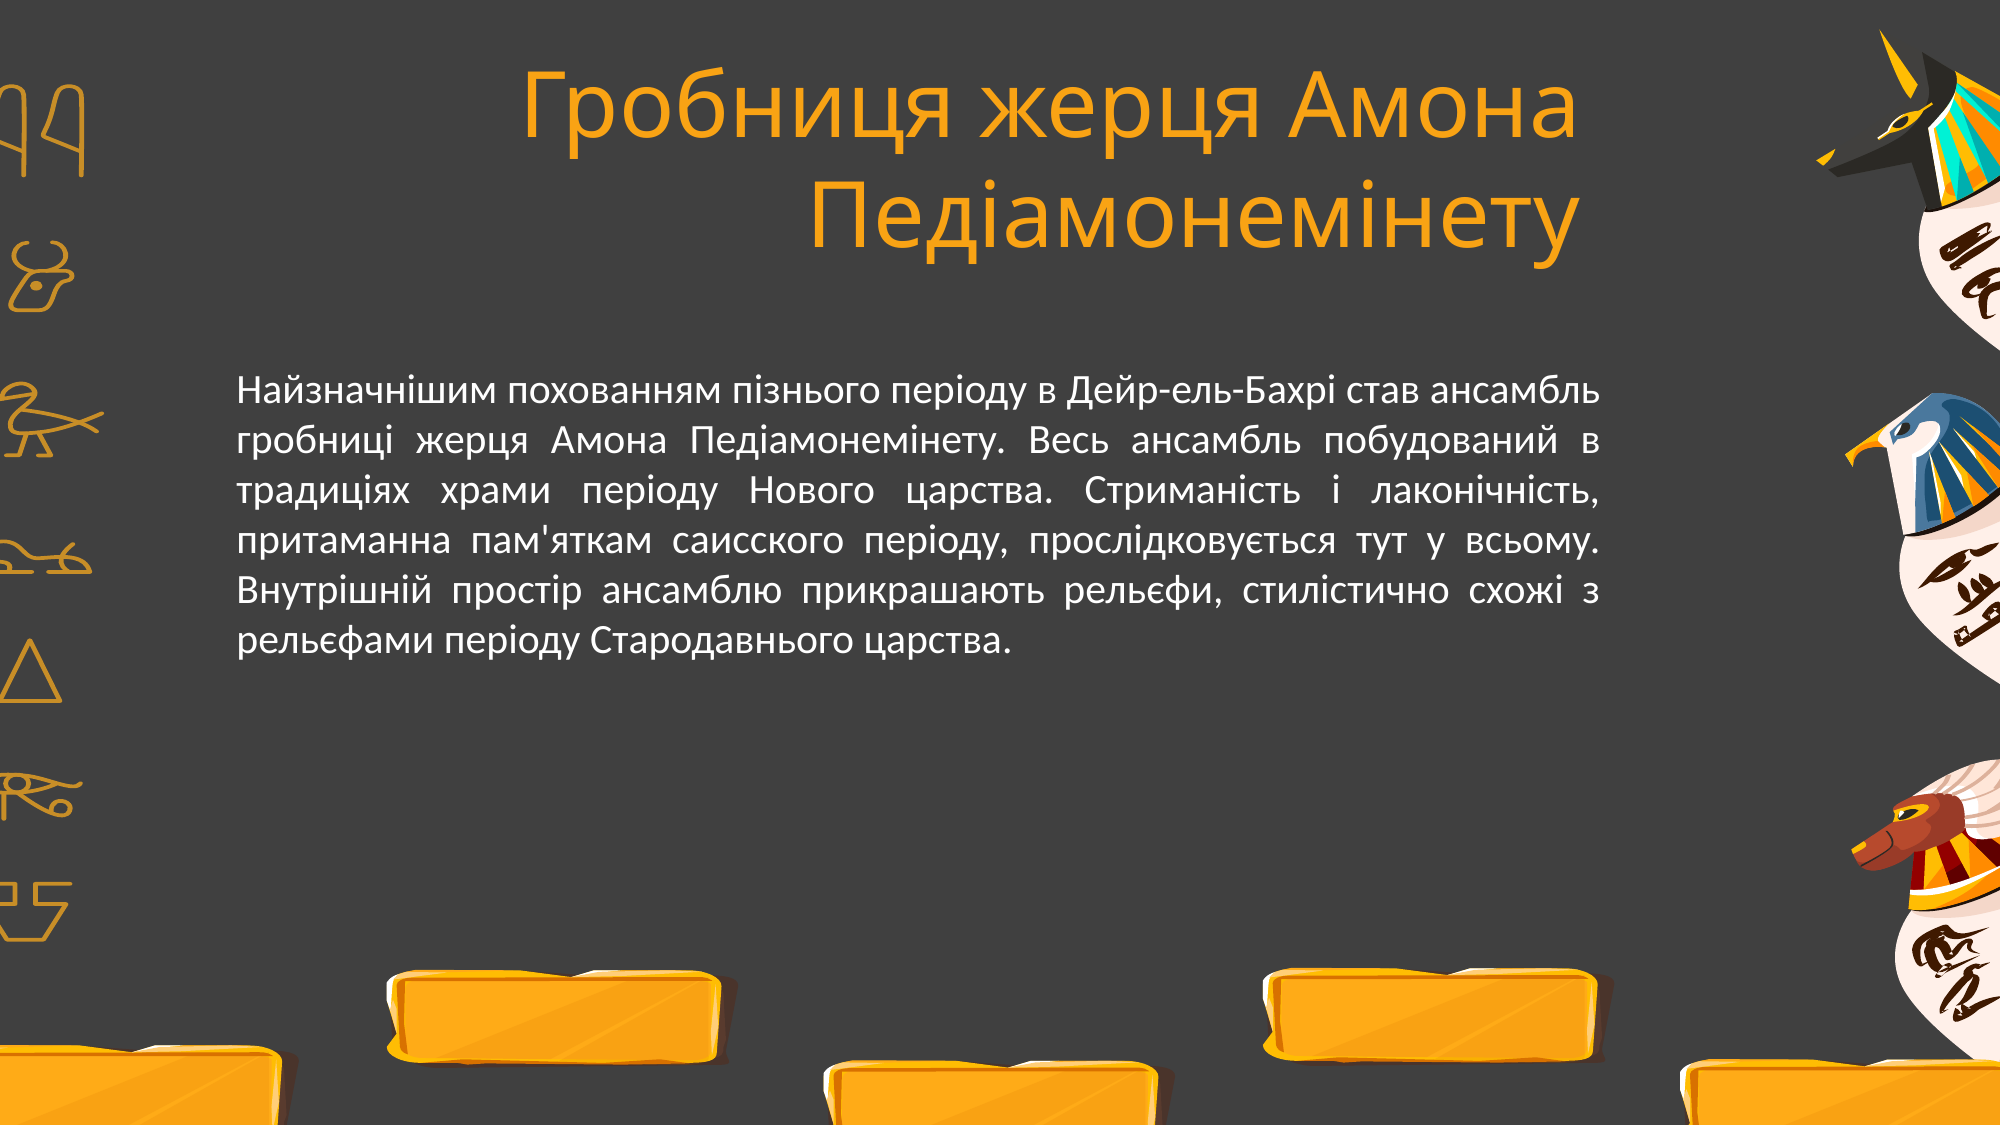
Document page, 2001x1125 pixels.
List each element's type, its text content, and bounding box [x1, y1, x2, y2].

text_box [0, 84, 105, 942]
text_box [1854, 0, 2000, 386]
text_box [1262, 967, 1615, 1066]
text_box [386, 969, 739, 1068]
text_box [1885, 386, 2000, 689]
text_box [823, 1060, 1176, 1125]
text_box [1680, 1059, 2000, 1125]
text_box Гробниця жерця Амона Педіамонемінету [339, 38, 1596, 273]
text_box Найзначнішим похованням пізнього періоду в Дейр-ель-Бахрі став ансамбль гробниці жерця Амона Педіамонемінету. Весь ансамбль побудований в традиціях храми періоду Нового царства. Стриманість і лаконічність, притаманна пам'яткам саисского періоду, прослідковується тут у всьому. Внутрішній простір ансамблю прикрашають рельєфи, стилістично схожі з рельєфами періоду Стародавнього царства. [221, 353, 1616, 669]
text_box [1880, 767, 2000, 1059]
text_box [0, 1044, 299, 1125]
